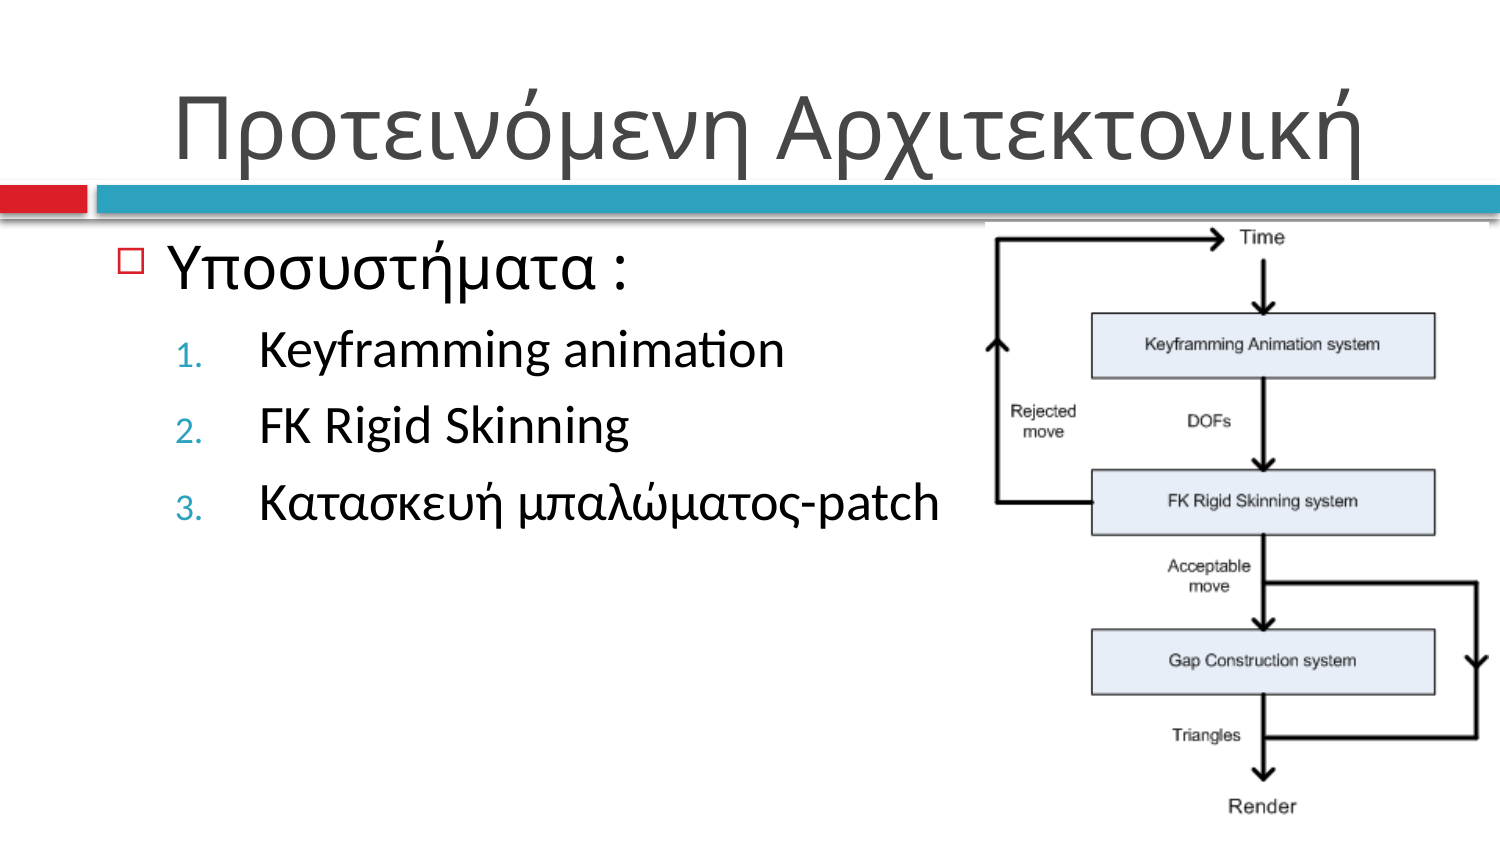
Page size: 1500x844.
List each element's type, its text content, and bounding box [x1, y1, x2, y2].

list Υποσυστήματα : Keyframming animation FK Rigid Skinning Κατασκευή μπαλώματος-patch [99, 221, 985, 645]
title Προτεινόμενη Αρχιτεκτονική [99, 19, 1438, 185]
picture [984, 222, 1489, 822]
